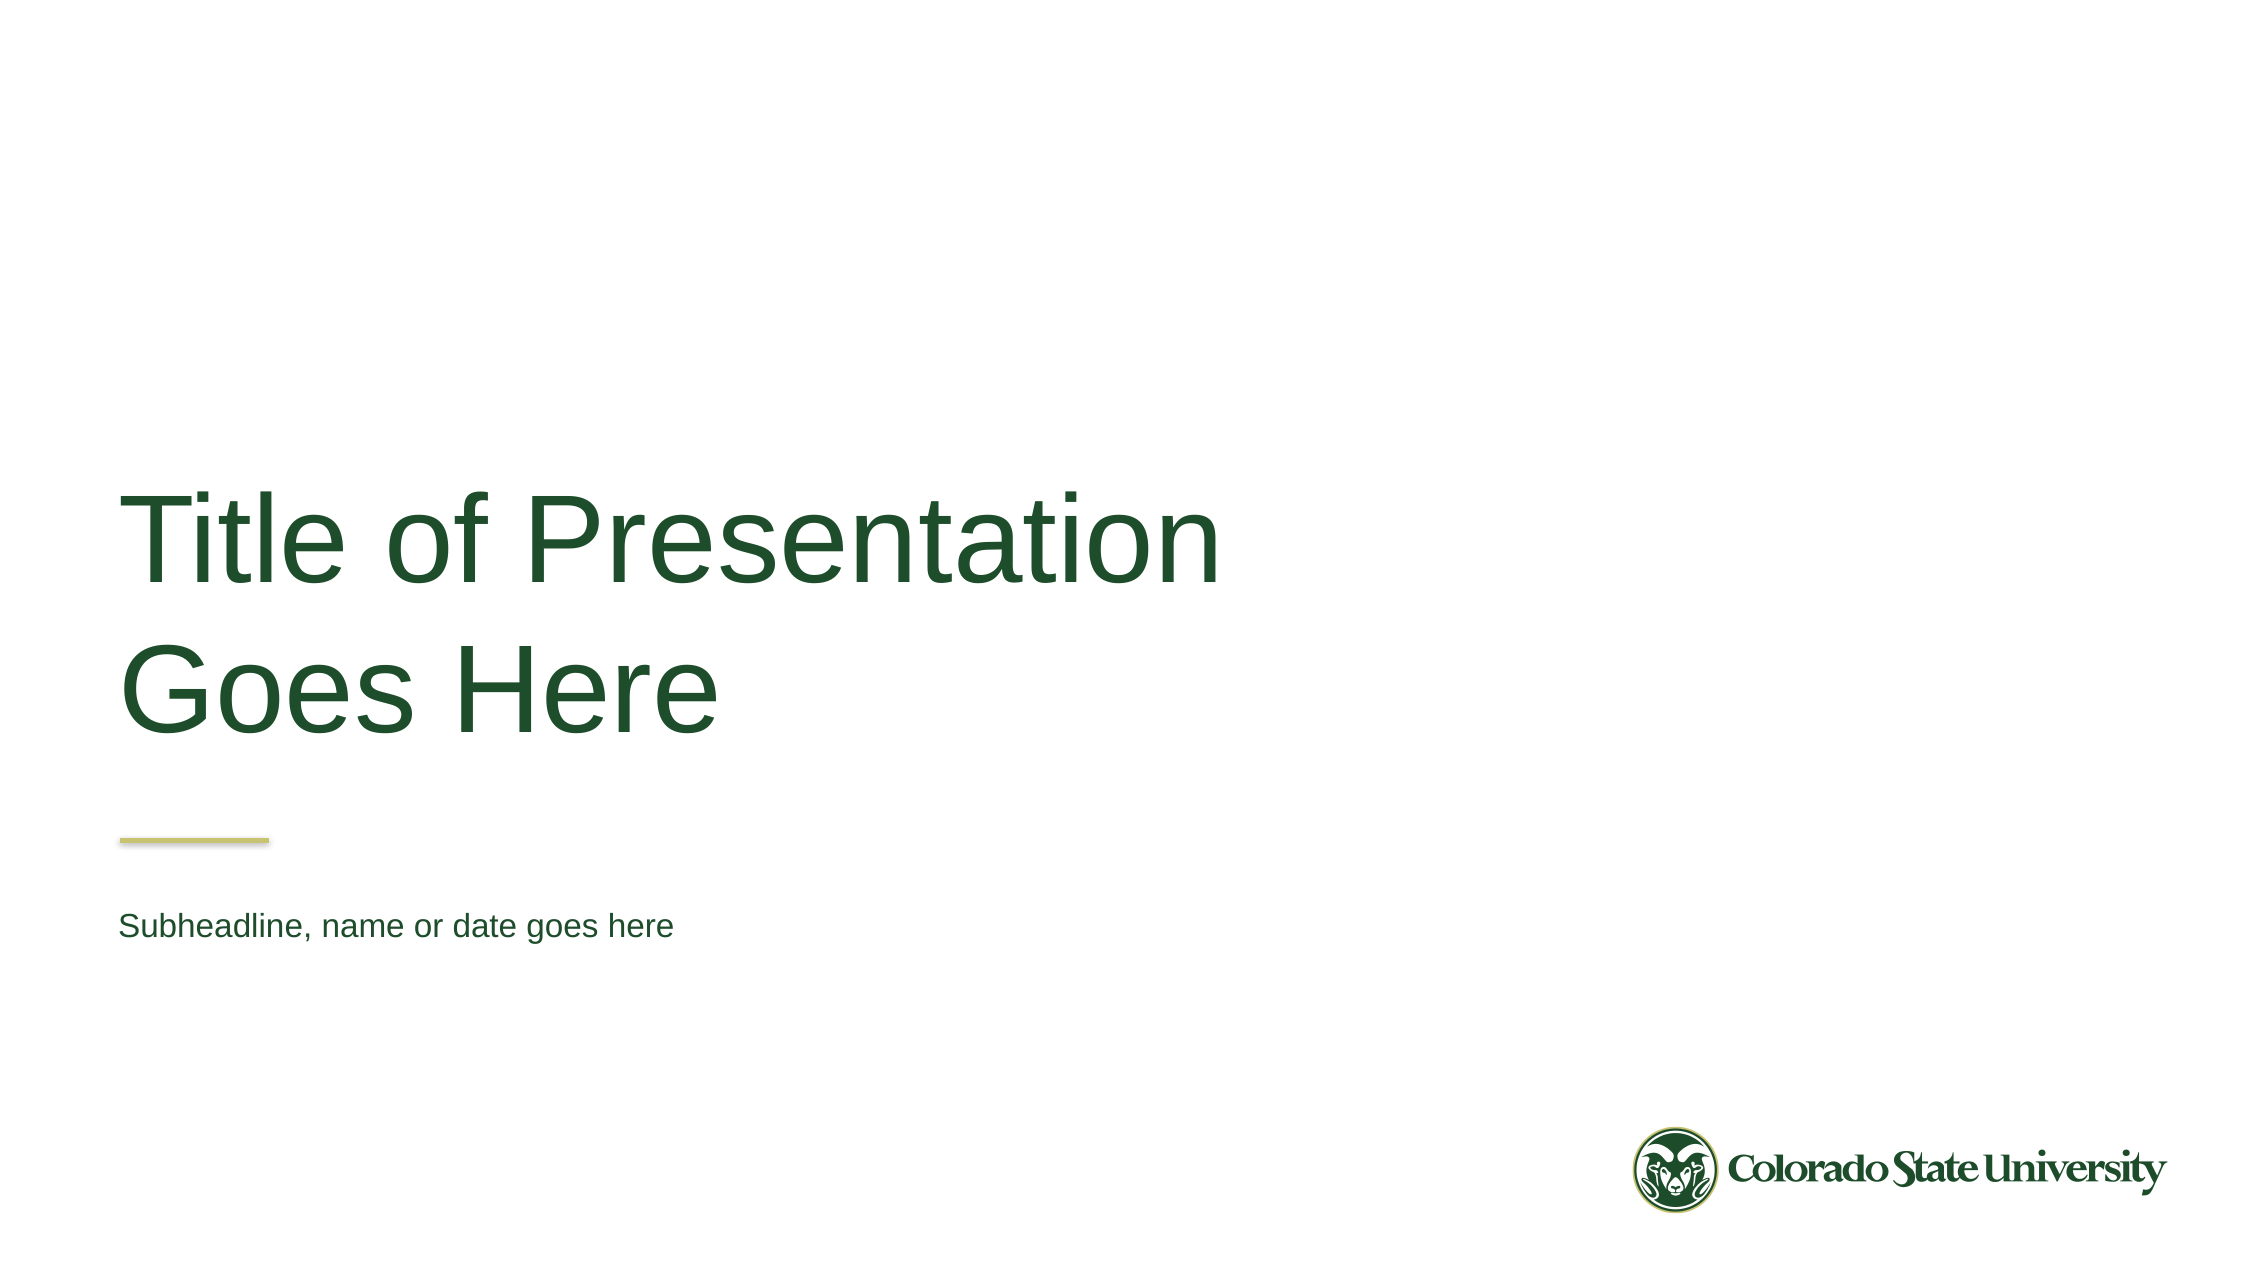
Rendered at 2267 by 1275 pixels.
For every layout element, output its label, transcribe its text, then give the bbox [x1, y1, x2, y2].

list Title of Presentation Goes Here [103, 442, 2164, 776]
picture [1612, 1104, 2190, 1234]
list Subheadline, name or date goes here [103, 880, 2164, 960]
